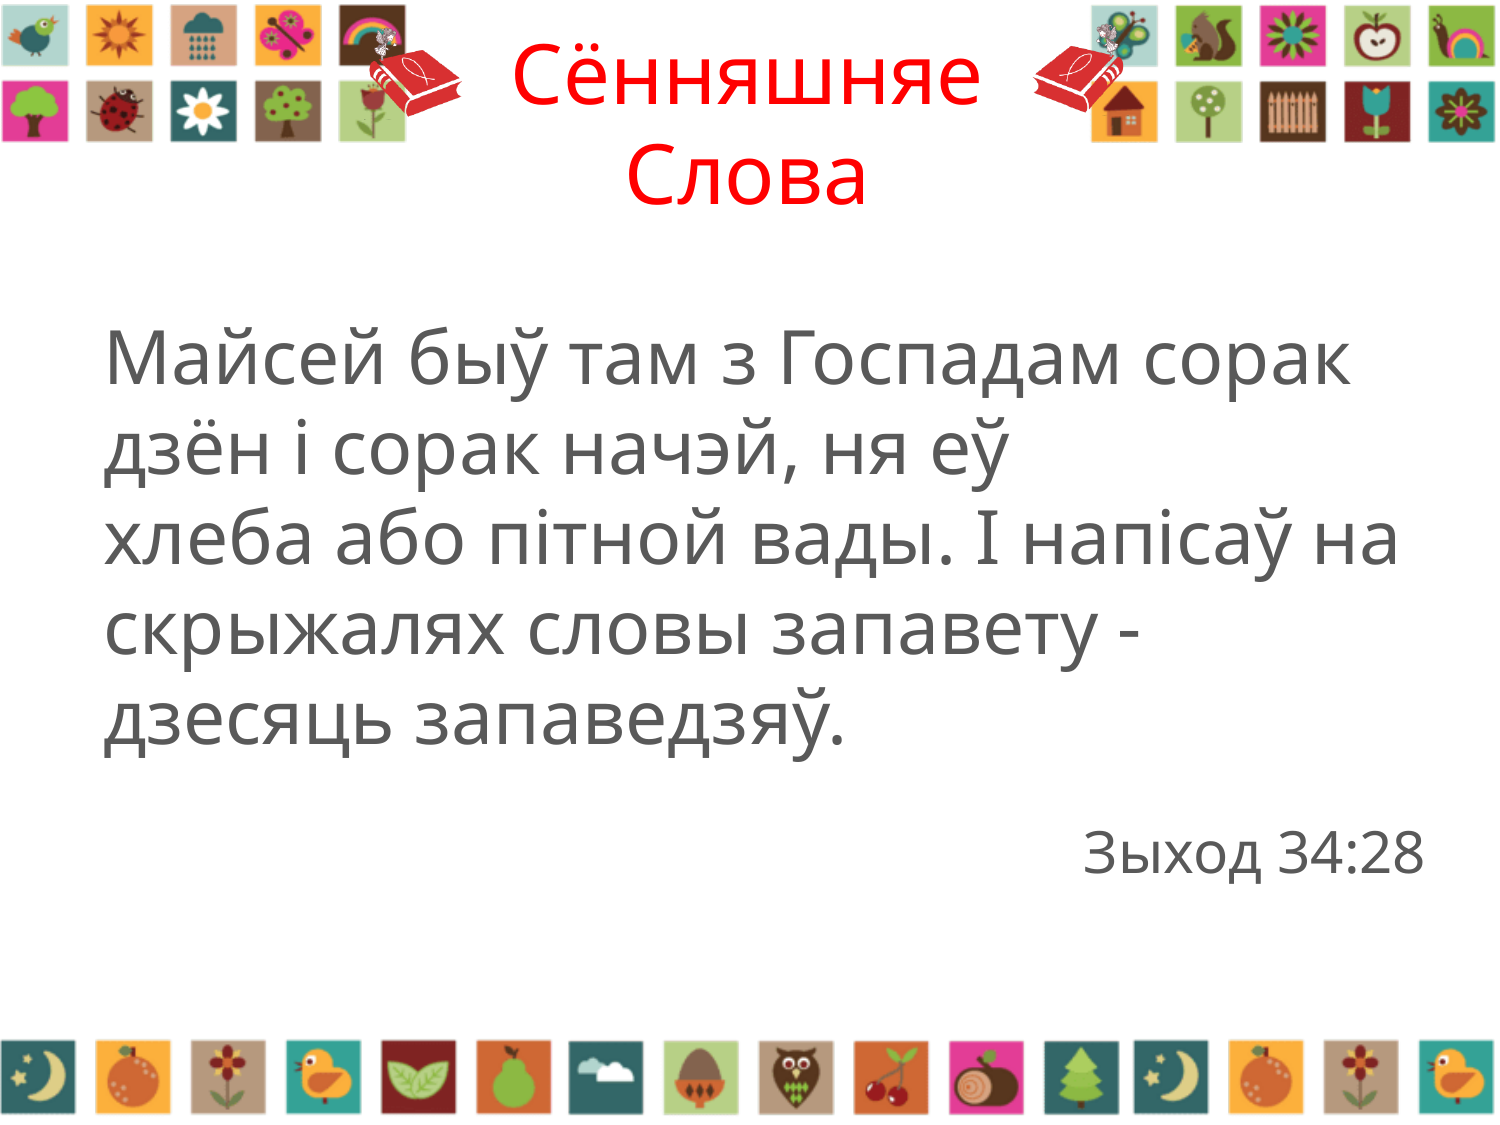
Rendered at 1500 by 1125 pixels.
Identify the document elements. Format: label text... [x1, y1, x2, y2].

text_box Сённяшняе Слова [414, 13, 1080, 229]
picture [0, 3, 494, 150]
picture [1001, 3, 1500, 150]
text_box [0, 1028, 1500, 1118]
text_box Зыход 34:28 [808, 807, 1441, 893]
text_box Майсей быў там з Госпадам сорак дзён і сорак начэй, ня еў хлеба або пітной вады. І напісаў на скрыжалях словы запавету - дзесяць запаведзяў. [88, 302, 1436, 768]
